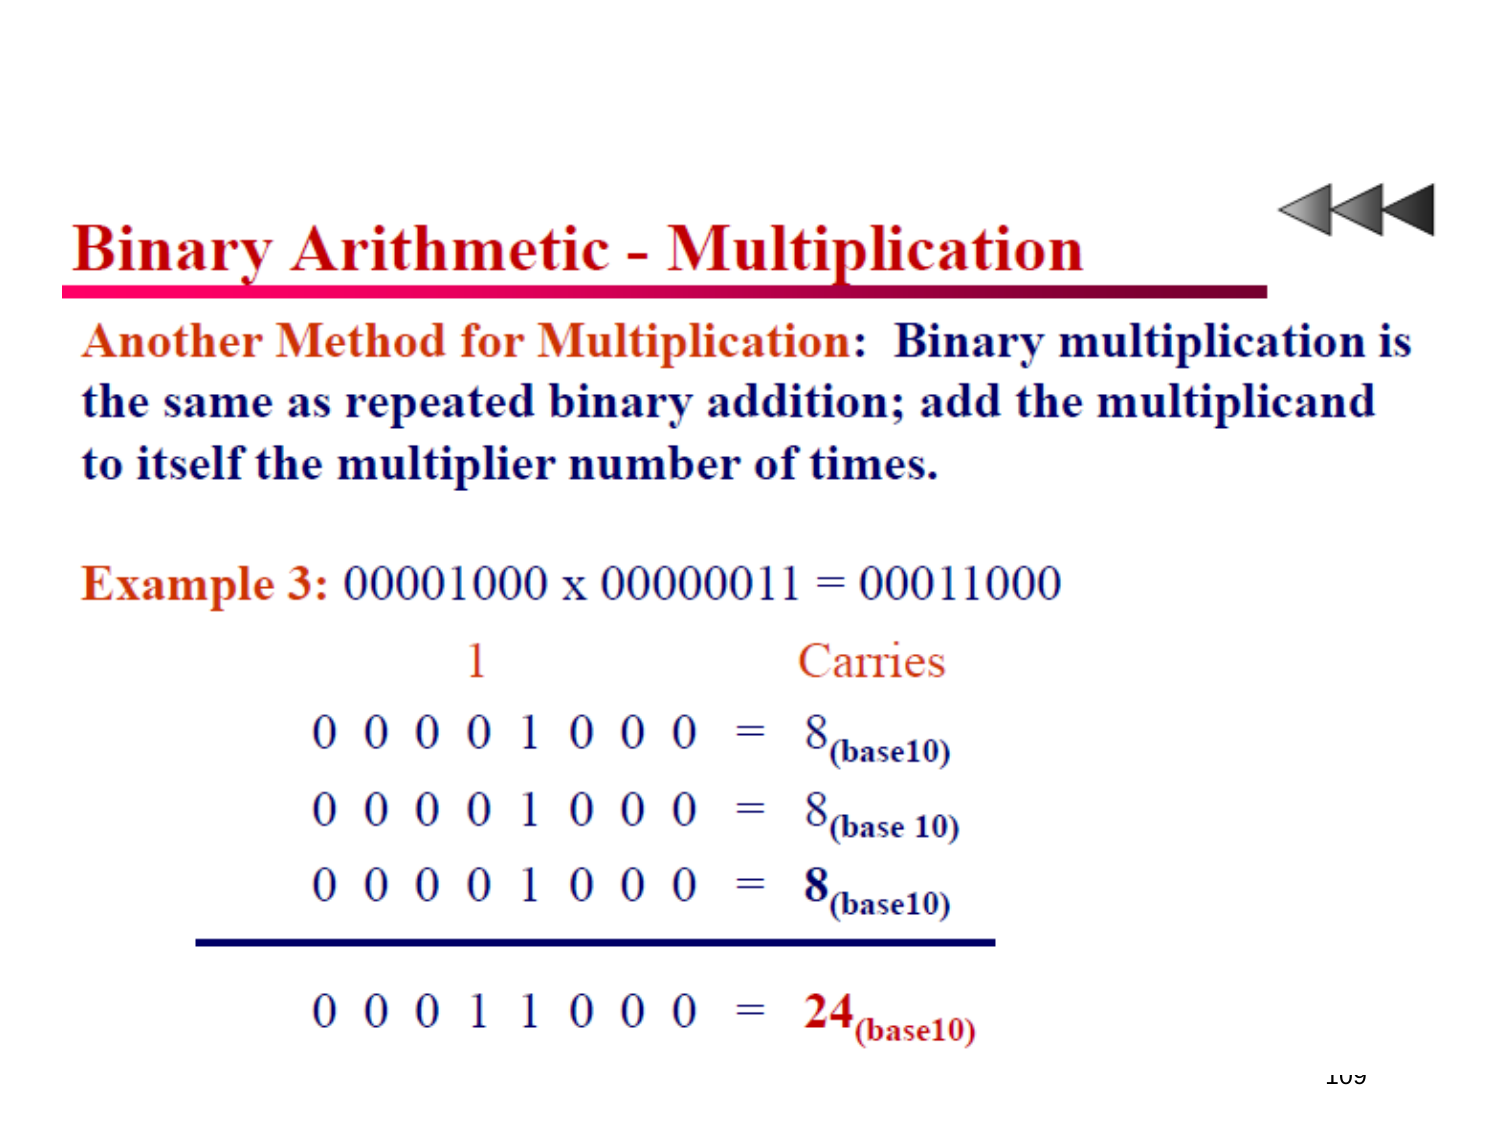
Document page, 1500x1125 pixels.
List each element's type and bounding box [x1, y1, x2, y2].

picture [62, 37, 1438, 1075]
